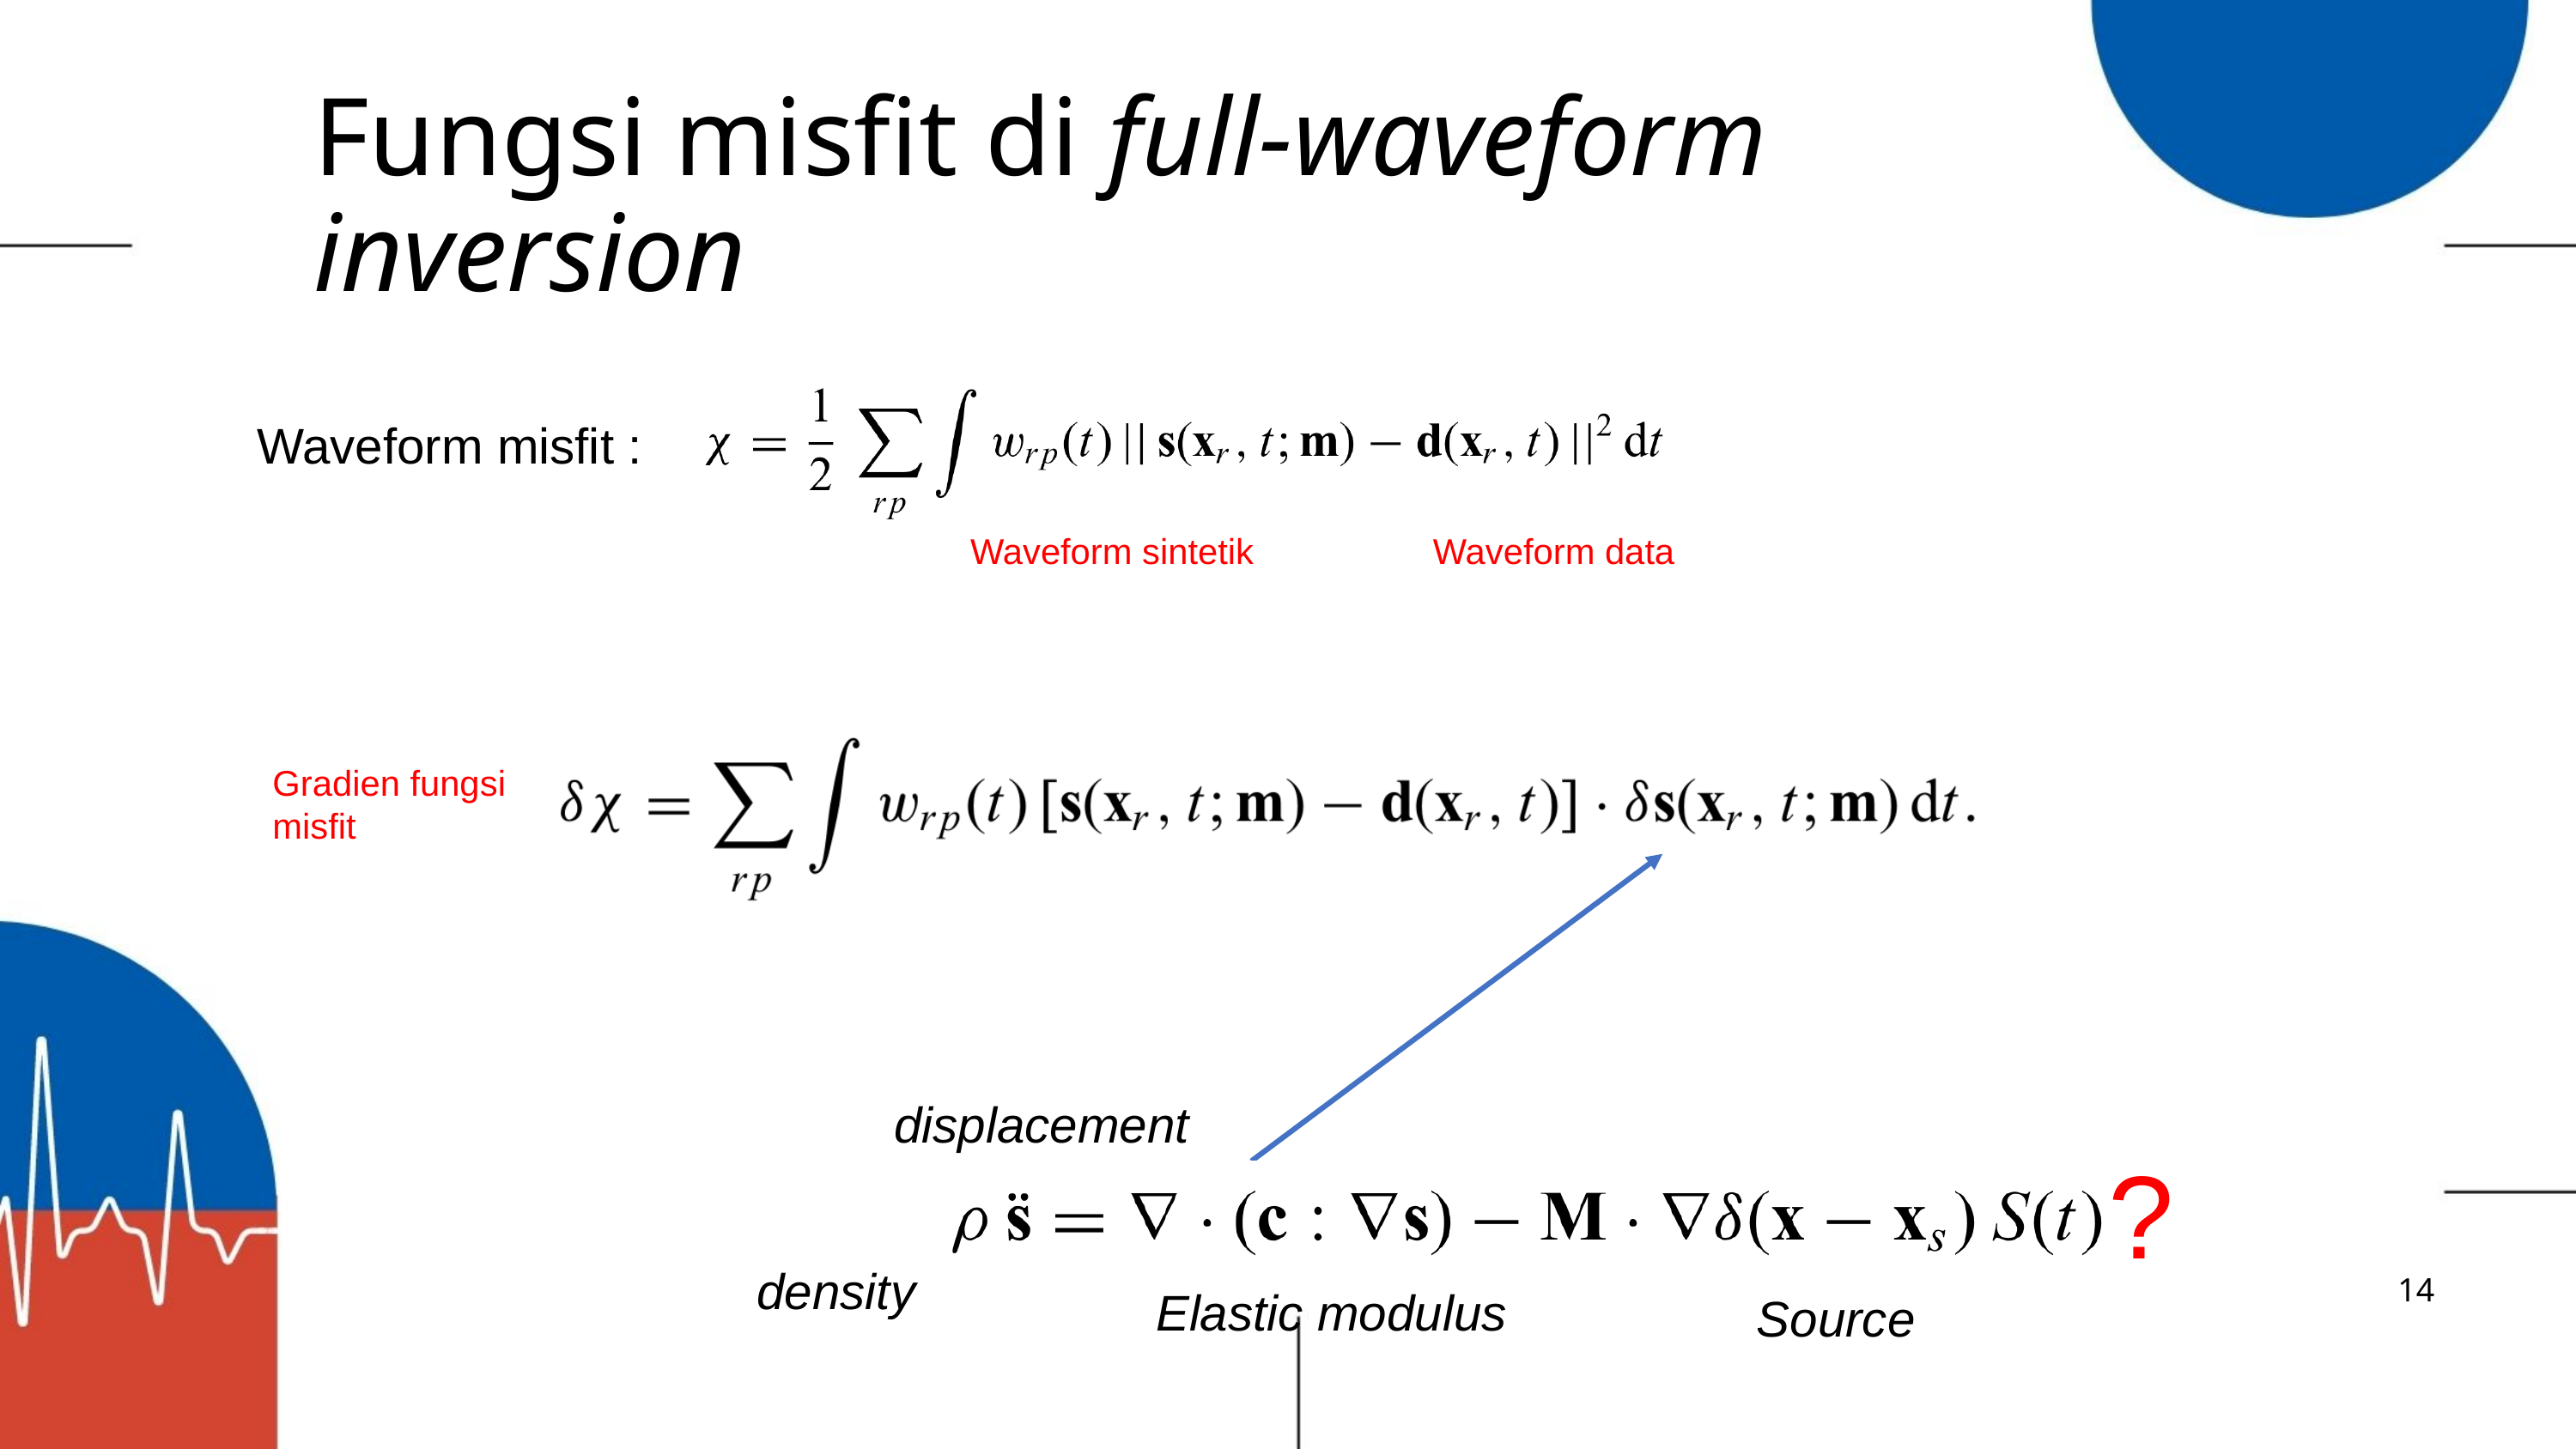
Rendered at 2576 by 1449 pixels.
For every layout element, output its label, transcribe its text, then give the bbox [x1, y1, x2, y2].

picture [0, 0, 2576, 1449]
text_box Gradien fungsi misfit [259, 754, 543, 853]
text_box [1251, 853, 1663, 1161]
title Fungsi misfit di full-waveform inversion [301, 118, 2061, 280]
text_box displacement [881, 1086, 1251, 1160]
text_box Waveform sintetik [957, 538, 1286, 579]
text_box ? [2096, 1134, 2212, 1289]
text_box Waveform misfit : [244, 407, 691, 481]
text_box Elastic modulus [1143, 1281, 1525, 1348]
text_box density [744, 1252, 961, 1326]
text_box Waveform data [1420, 522, 1824, 579]
slide_number 14 [1991, 1266, 2448, 1318]
text_box Source [1744, 1281, 1991, 1354]
